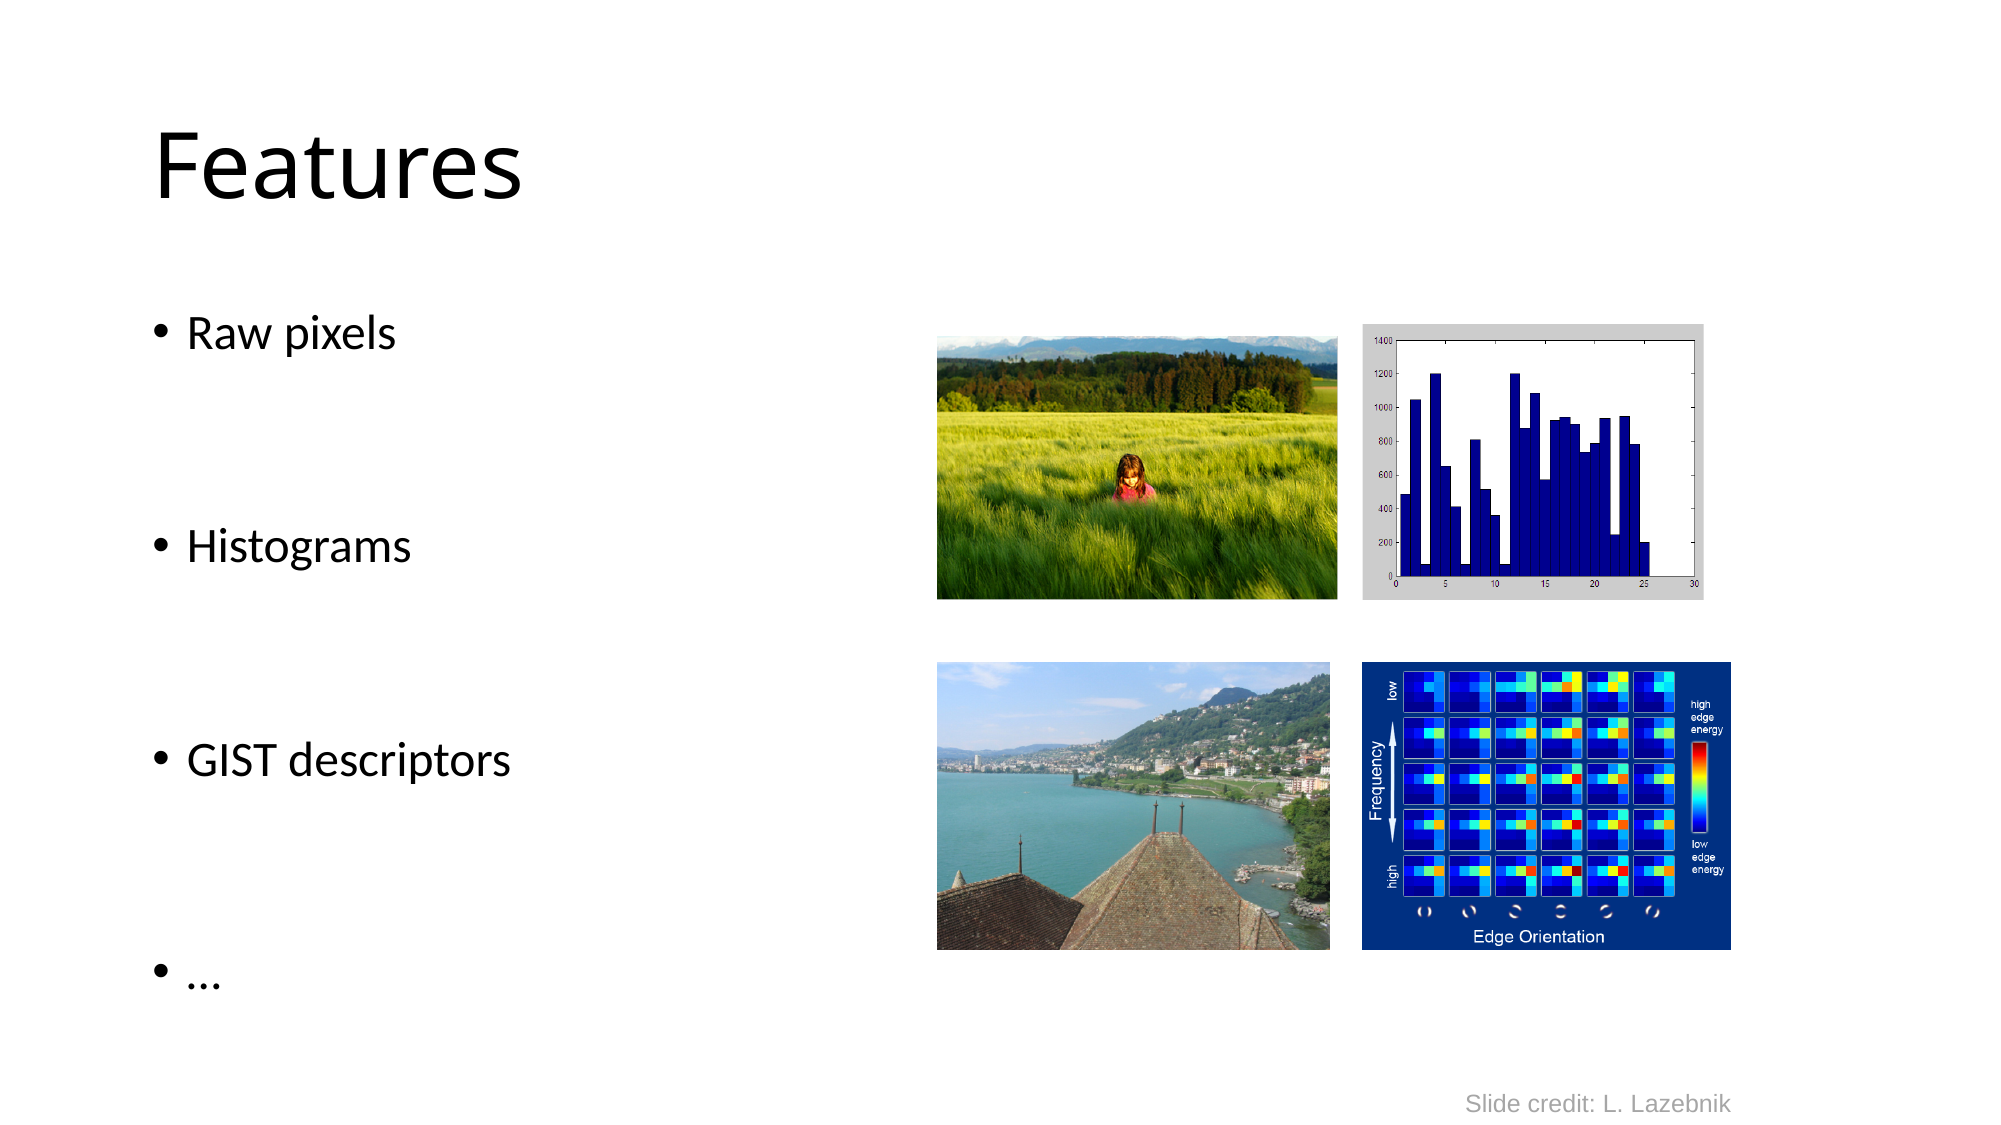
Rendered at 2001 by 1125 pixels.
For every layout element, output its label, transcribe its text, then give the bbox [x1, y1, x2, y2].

picture [937, 662, 1330, 950]
picture [936, 335, 1338, 600]
title Features [137, 59, 1863, 278]
text_box Slide credit: L. Lazebnik [1450, 1079, 1747, 1125]
picture [1362, 662, 1731, 950]
list Raw pixels Histograms GIST descriptors … [137, 299, 1863, 1014]
picture [1362, 324, 1704, 600]
